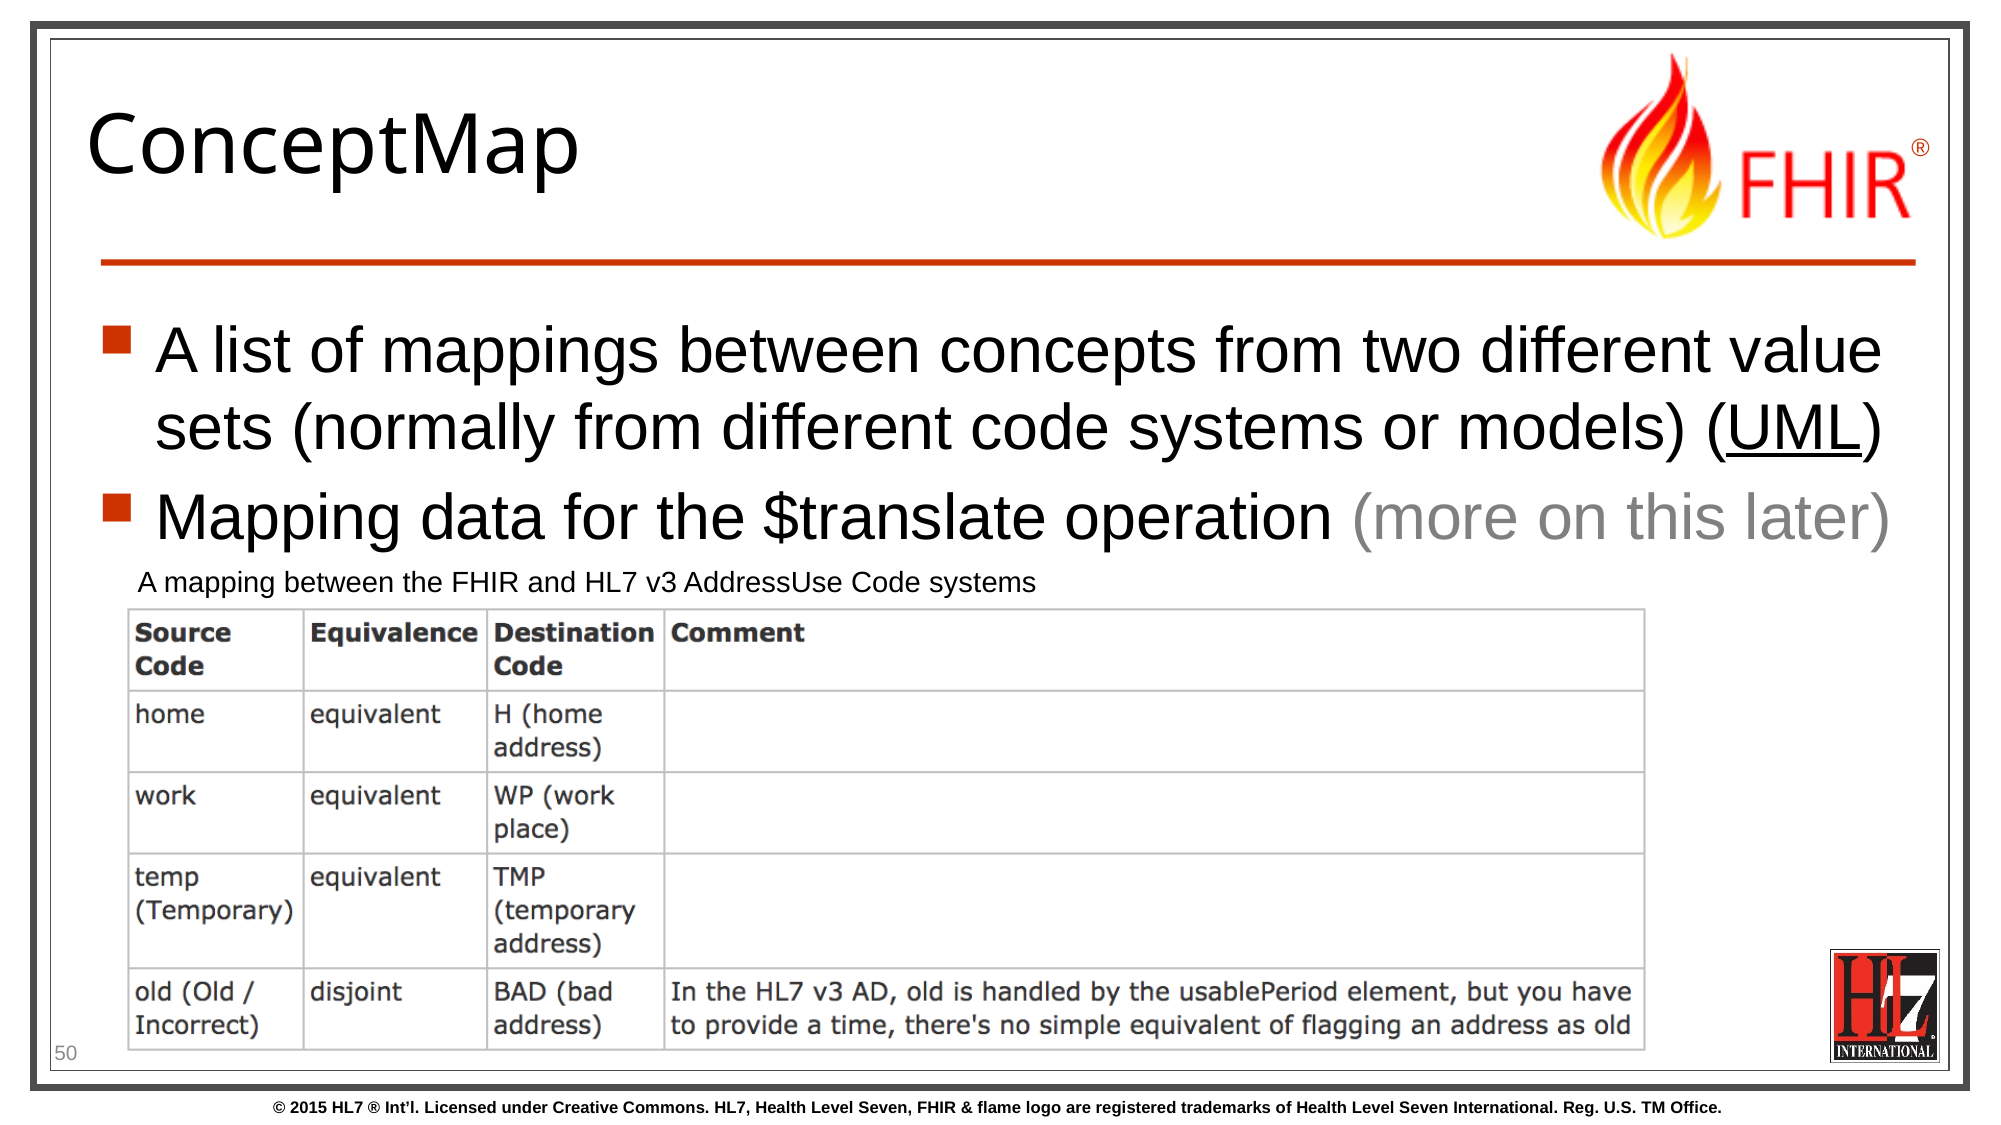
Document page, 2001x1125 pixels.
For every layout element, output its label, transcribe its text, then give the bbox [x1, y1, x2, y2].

picture [1830, 949, 1940, 1063]
slide_number 50 [39, 1034, 197, 1071]
text_box A mapping between the FHIR and HL7 v3 AddressUse Code systems [122, 555, 1423, 598]
list A list of mappings between concepts from two different value sets (normally from different code systems or models) (UML) Mapping data for the $translate operation (more on this later) [83, 299, 1934, 610]
title ConceptMap [70, 54, 1595, 244]
picture [117, 600, 1656, 1058]
picture [1588, 42, 1923, 249]
